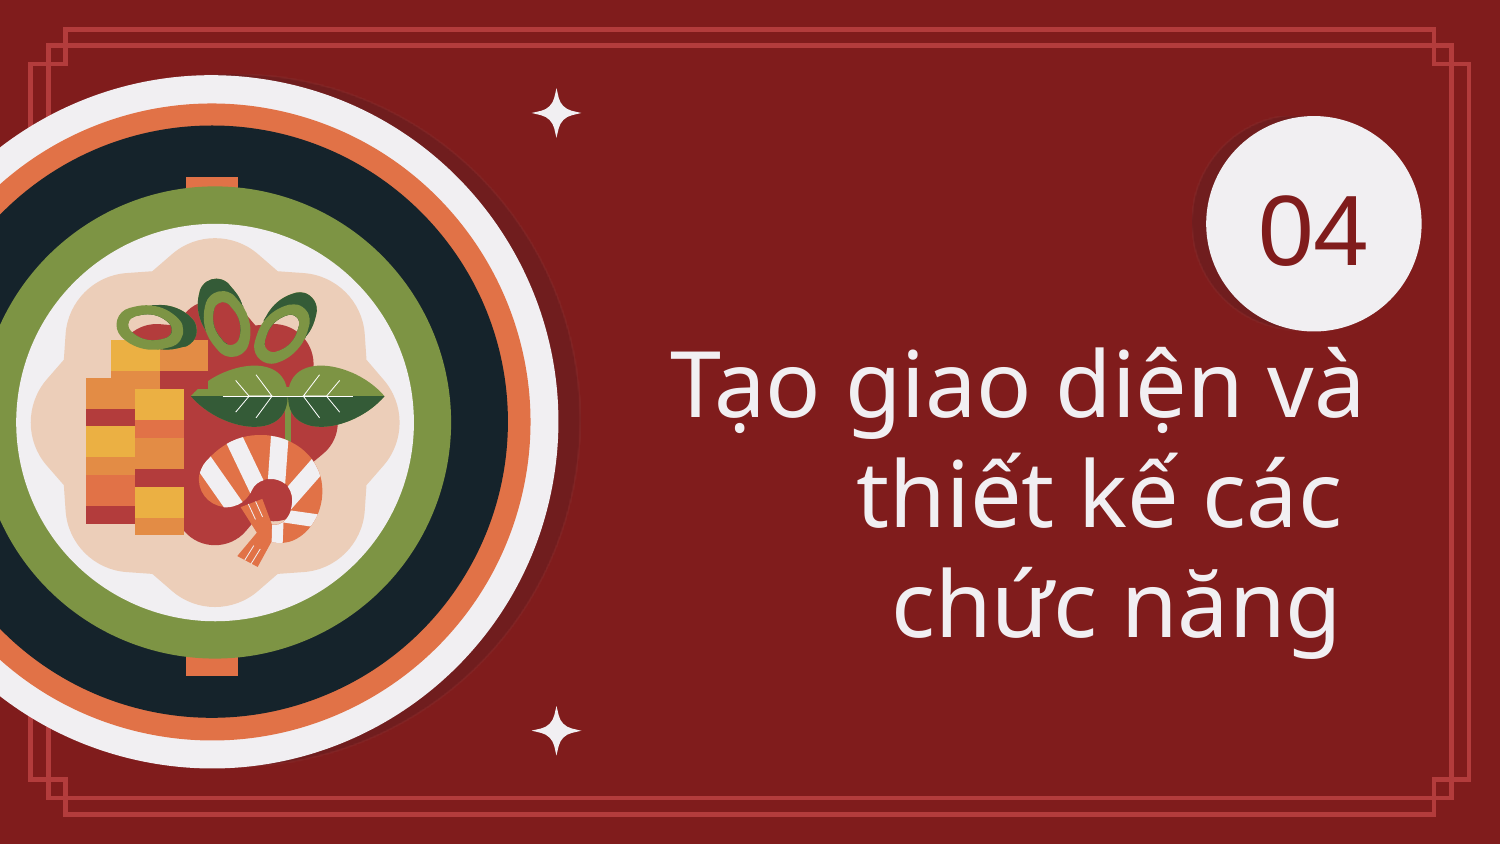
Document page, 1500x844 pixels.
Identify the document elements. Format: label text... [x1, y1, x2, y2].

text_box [0, 74, 590, 769]
text_box [1233, 116, 1395, 152]
title Tạo giao diện và thiết kế các chức năng [599, 367, 1382, 616]
text_box 04 [1206, 152, 1422, 305]
text_box [1243, 305, 1385, 332]
